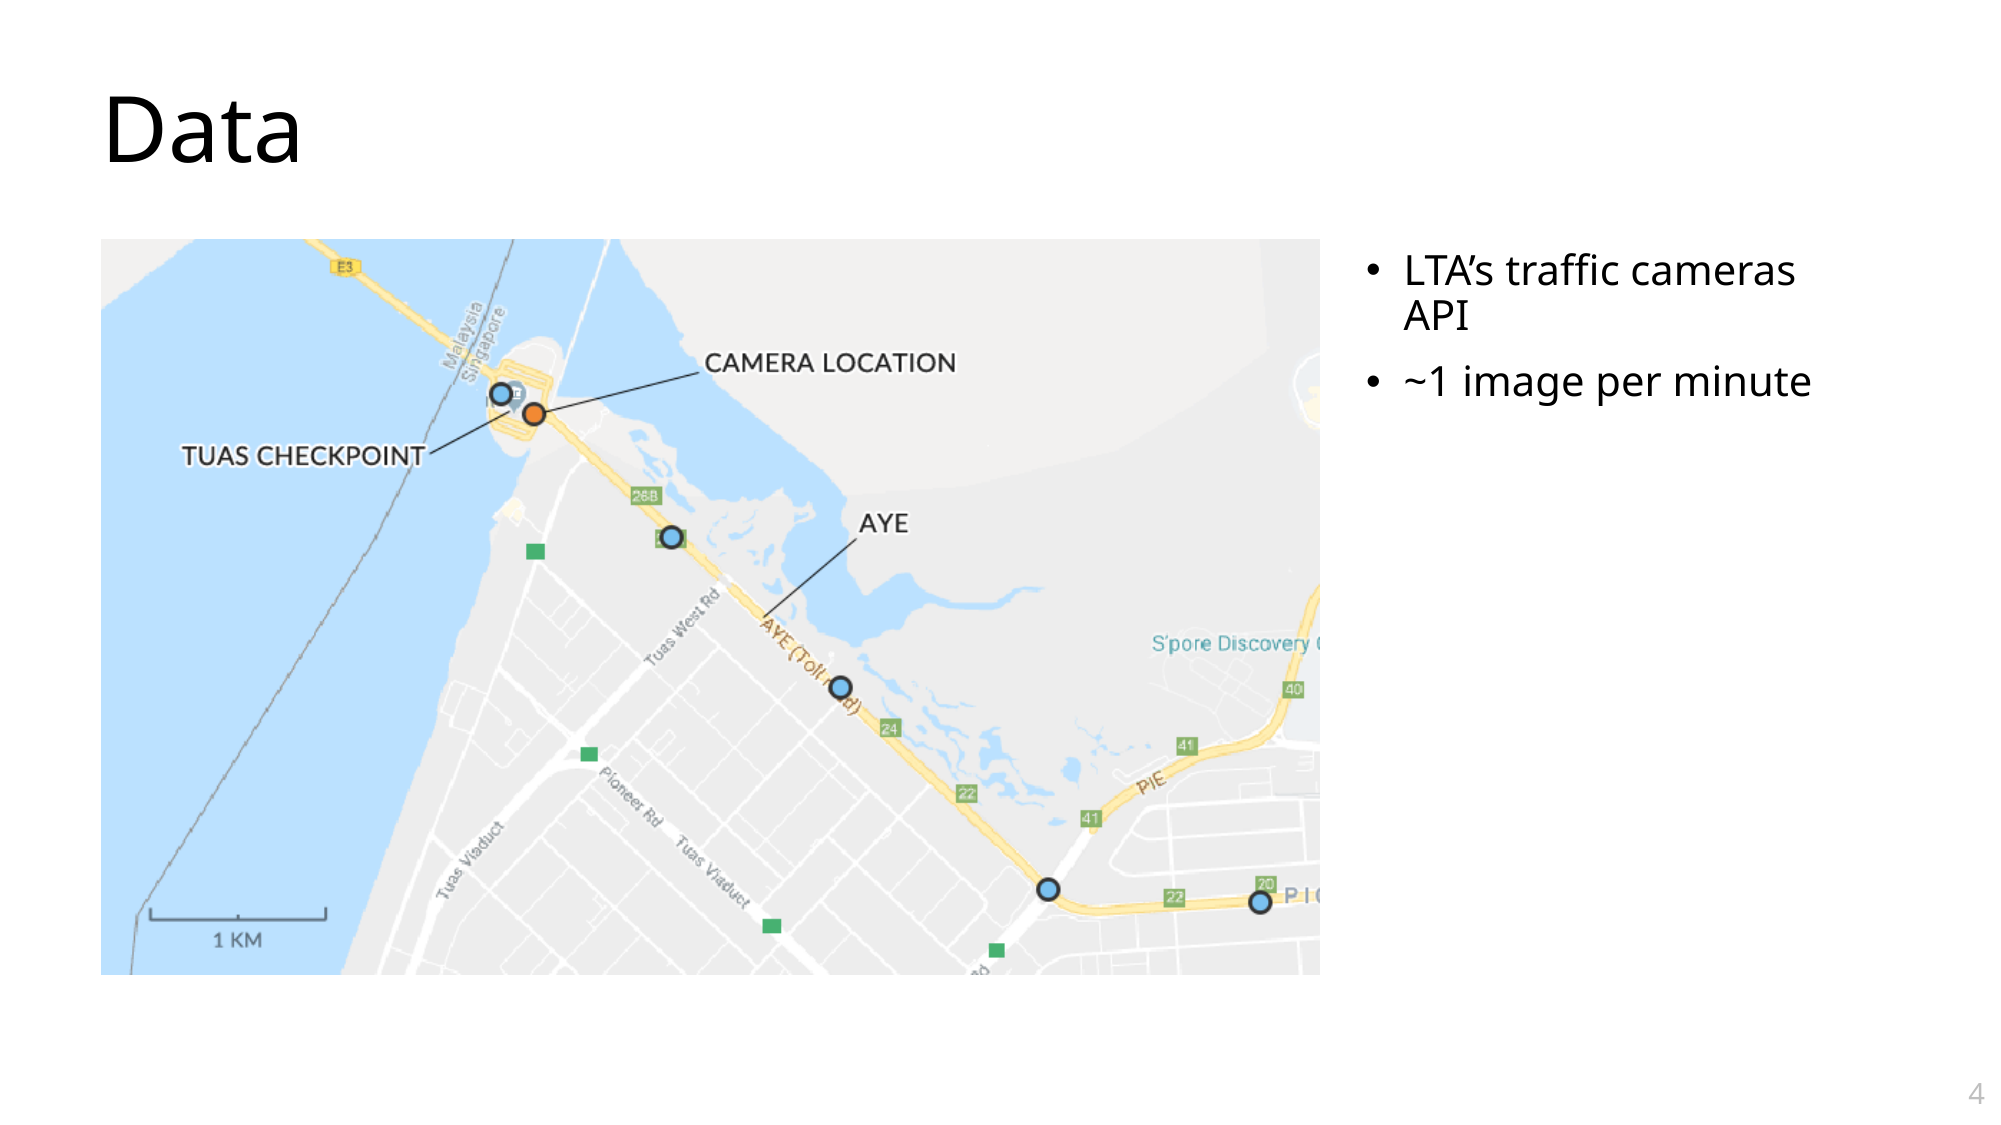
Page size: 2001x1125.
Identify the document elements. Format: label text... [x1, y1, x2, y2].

list LTA’s traffic cameras API ~1 image per minute [1351, 242, 1879, 956]
slide_number 3 [1840, 1065, 2000, 1125]
picture [101, 239, 1320, 975]
title Data [86, 24, 1812, 243]
